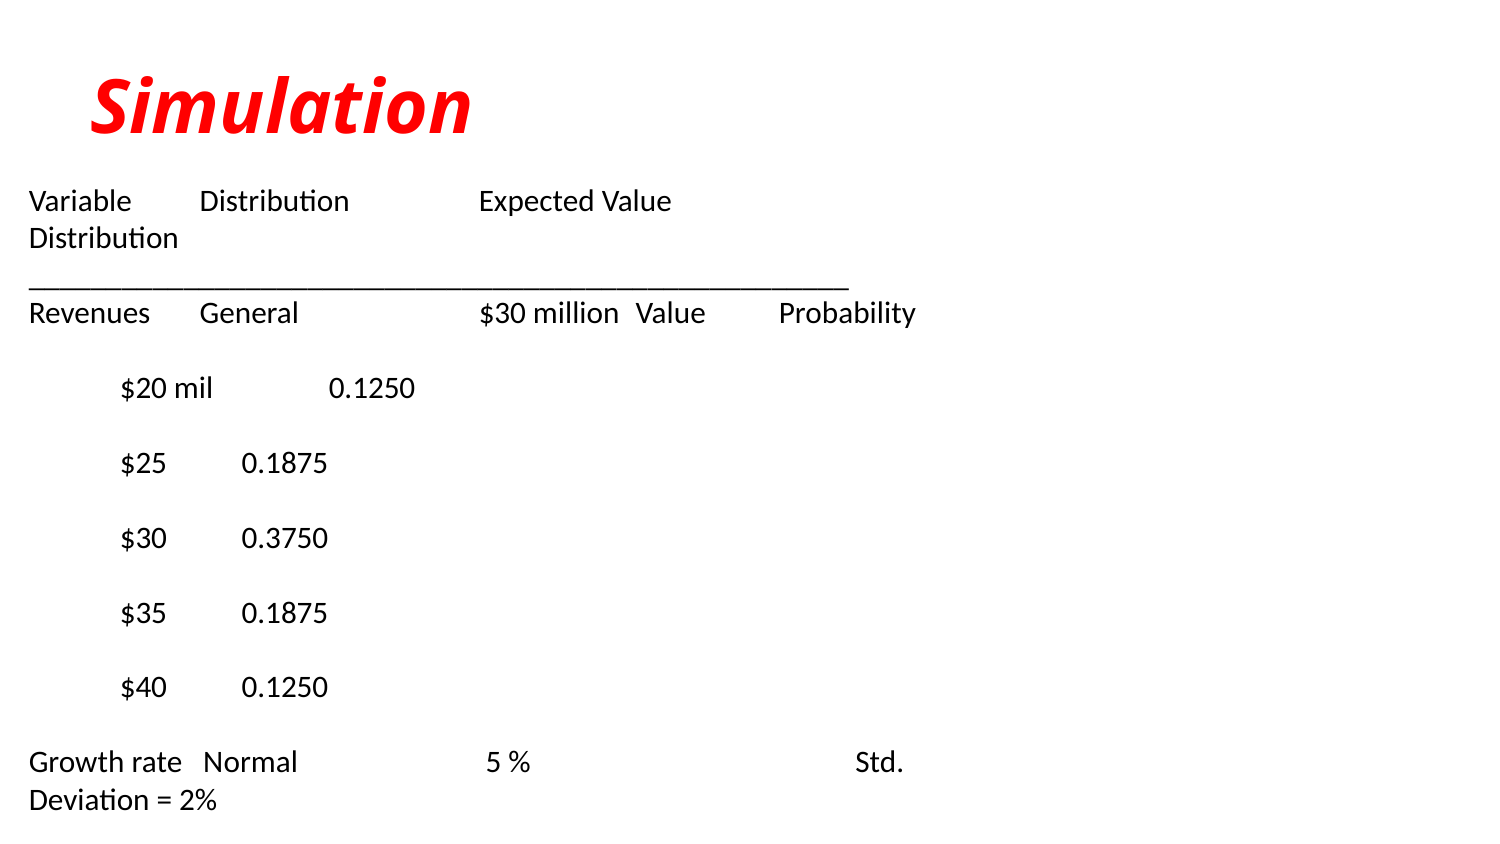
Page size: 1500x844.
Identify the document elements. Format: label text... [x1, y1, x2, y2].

text_box Variable Distribution Expected Value Distribution _____________________________________________________ Revenues General $30 million Value Probability $20 mil 0.1250 $25 0.1875 $30 0.3750 $35 0.1875 $40 0.1250 Growth rate Normal 5 % Std. Deviation = 2% Operating Uniform 10% Minimum = 0 Margin Maximum=20% WC as % of Normal 10% Std. Deviation = 2.5% Revenues [17, 174, 979, 844]
title Simulation [75, 33, 1425, 175]
